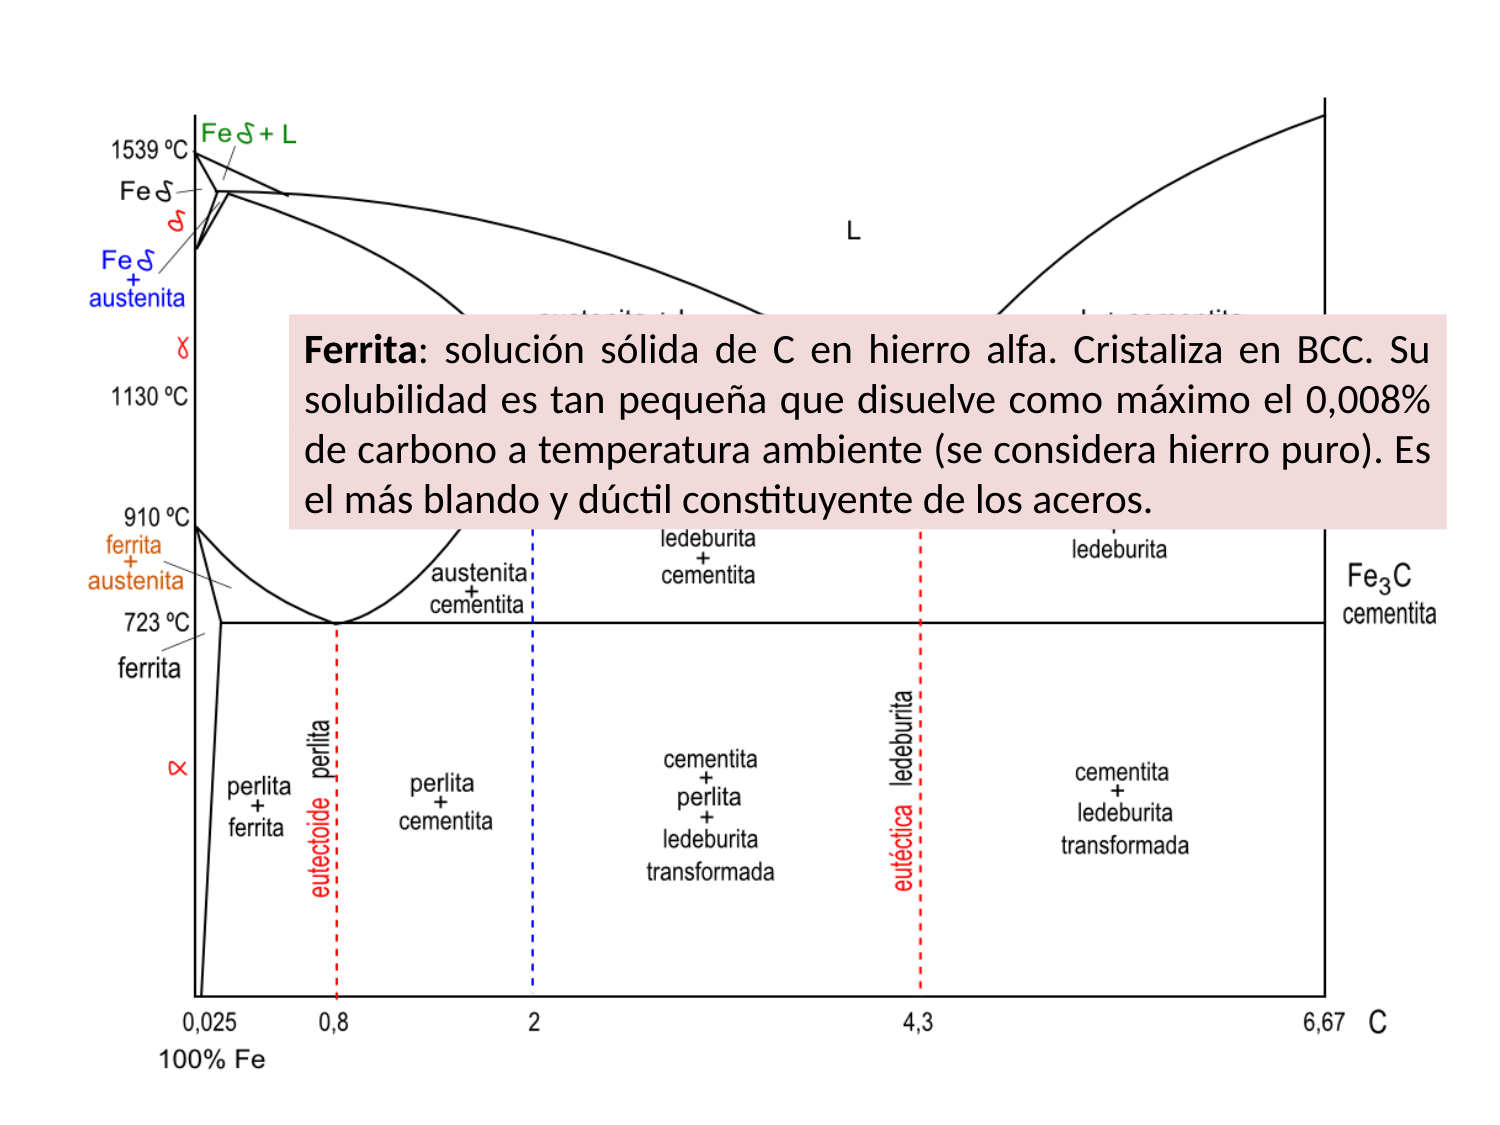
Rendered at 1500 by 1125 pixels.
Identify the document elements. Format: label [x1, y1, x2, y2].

picture [88, 89, 1447, 1083]
